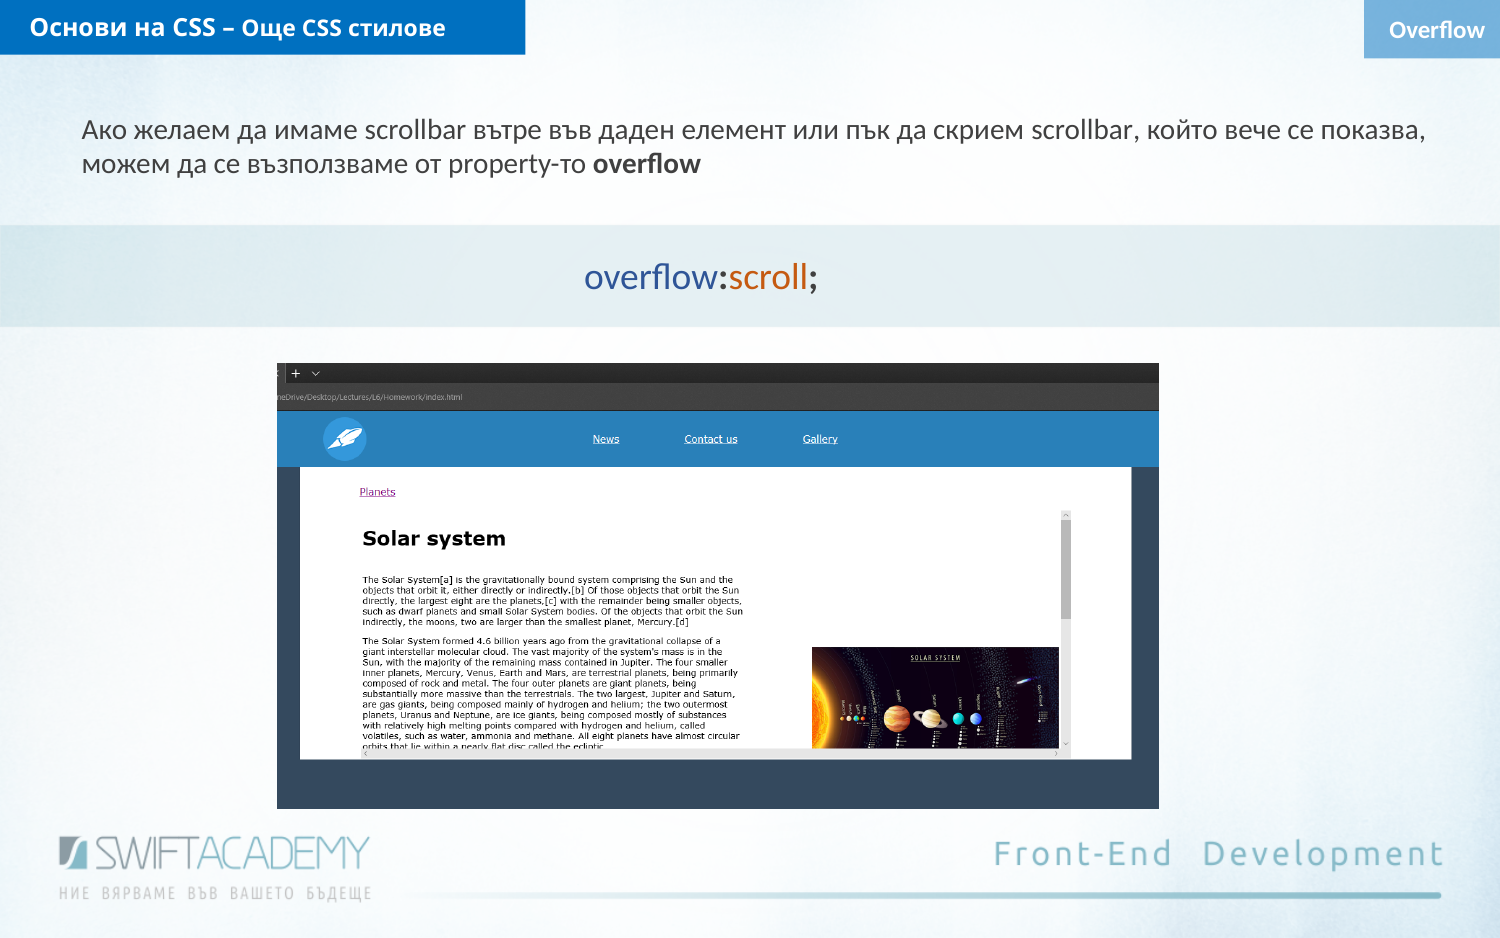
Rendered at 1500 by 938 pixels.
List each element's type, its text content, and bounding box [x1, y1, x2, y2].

text_box [0, 224, 1500, 328]
text_box [0, 0, 527, 56]
picture [277, 363, 1159, 809]
text_box Overflow [1364, 6, 1500, 52]
text_box Основи на CSS – Още CSS стилове [14, 4, 526, 49]
text_box Ако желаем да имаме scrollbar вътре във даден елемент или пък да скрием scrollbar, който вече се показва, можем да се възползваме от property-то overflow [66, 102, 1459, 188]
text_box [0, 328, 1500, 938]
text_box overflow:scroll; [501, 244, 901, 305]
text_box [0, 0, 1500, 224]
text_box [1363, 0, 1500, 59]
